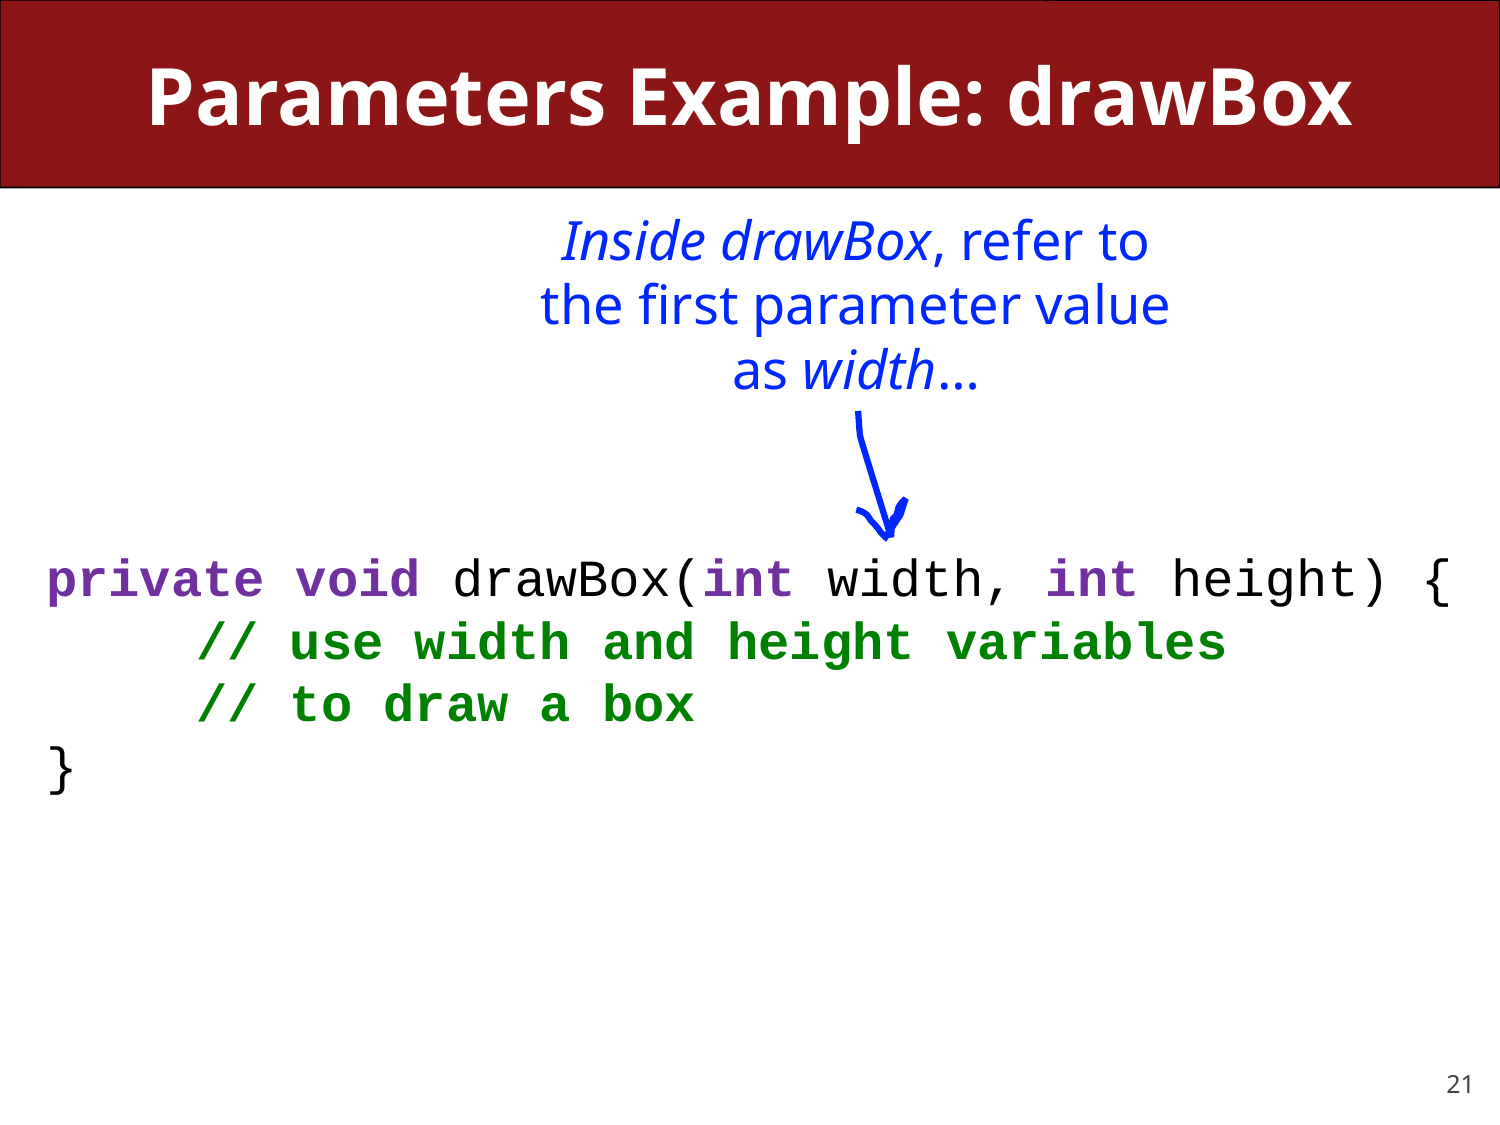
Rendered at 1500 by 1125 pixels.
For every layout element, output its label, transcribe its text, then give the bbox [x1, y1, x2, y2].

text_box Inside drawBox, refer to the first parameter value as width… [513, 198, 1200, 409]
title Parameters Example: drawBox [75, 0, 1425, 188]
text_box [856, 410, 907, 538]
text_box private void drawBox(int width, int height) { // use width and height variables // to draw a box } [31, 537, 1469, 803]
